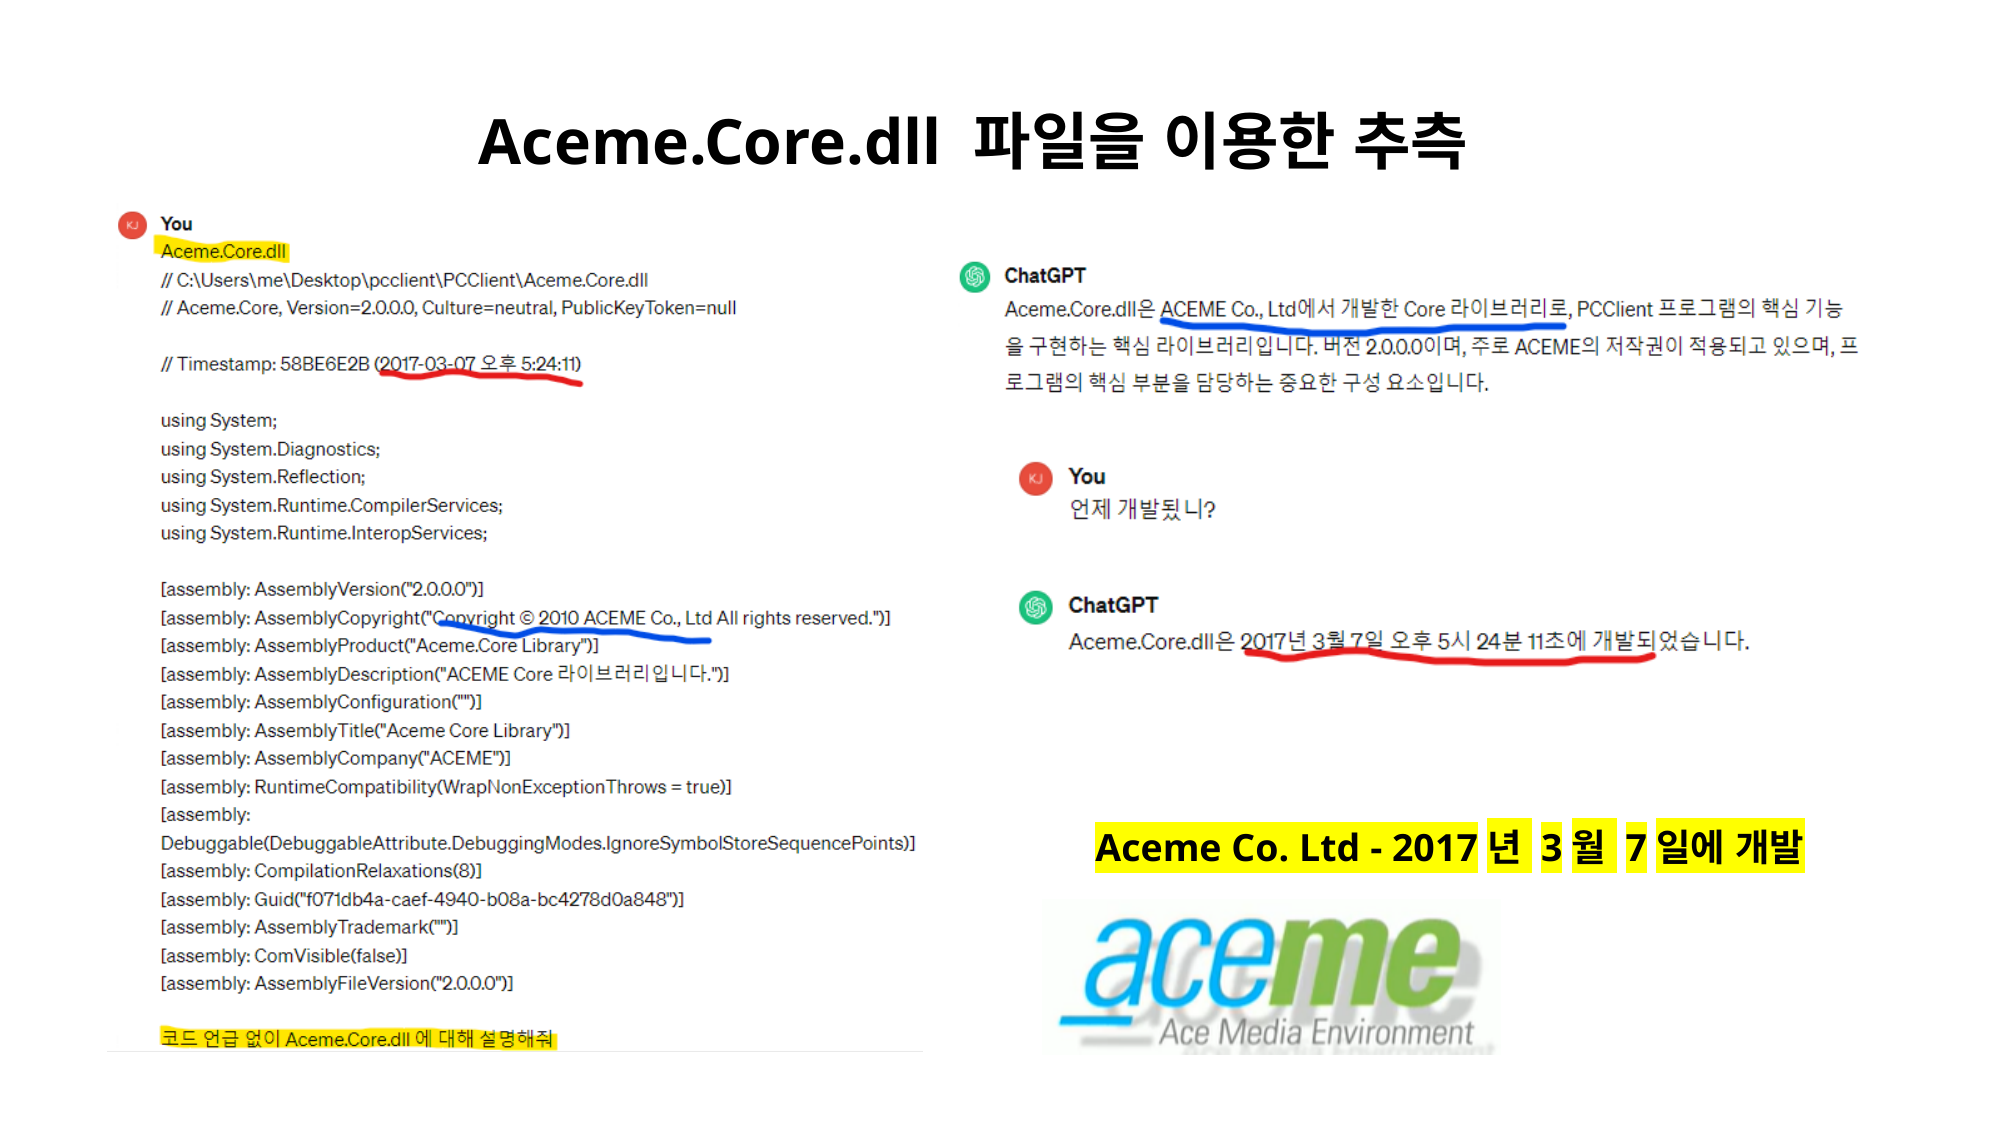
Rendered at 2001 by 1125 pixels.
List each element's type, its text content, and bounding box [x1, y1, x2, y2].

picture [956, 248, 1867, 405]
text_box Aceme Co. Ltd - 2017년 3월 7일에 개발 [1080, 816, 1921, 877]
picture [999, 452, 1766, 673]
picture [1042, 899, 1501, 1055]
text_box Aceme.Core.dll 파일을 이용한 추측 [463, 94, 1536, 185]
picture [107, 203, 923, 1055]
